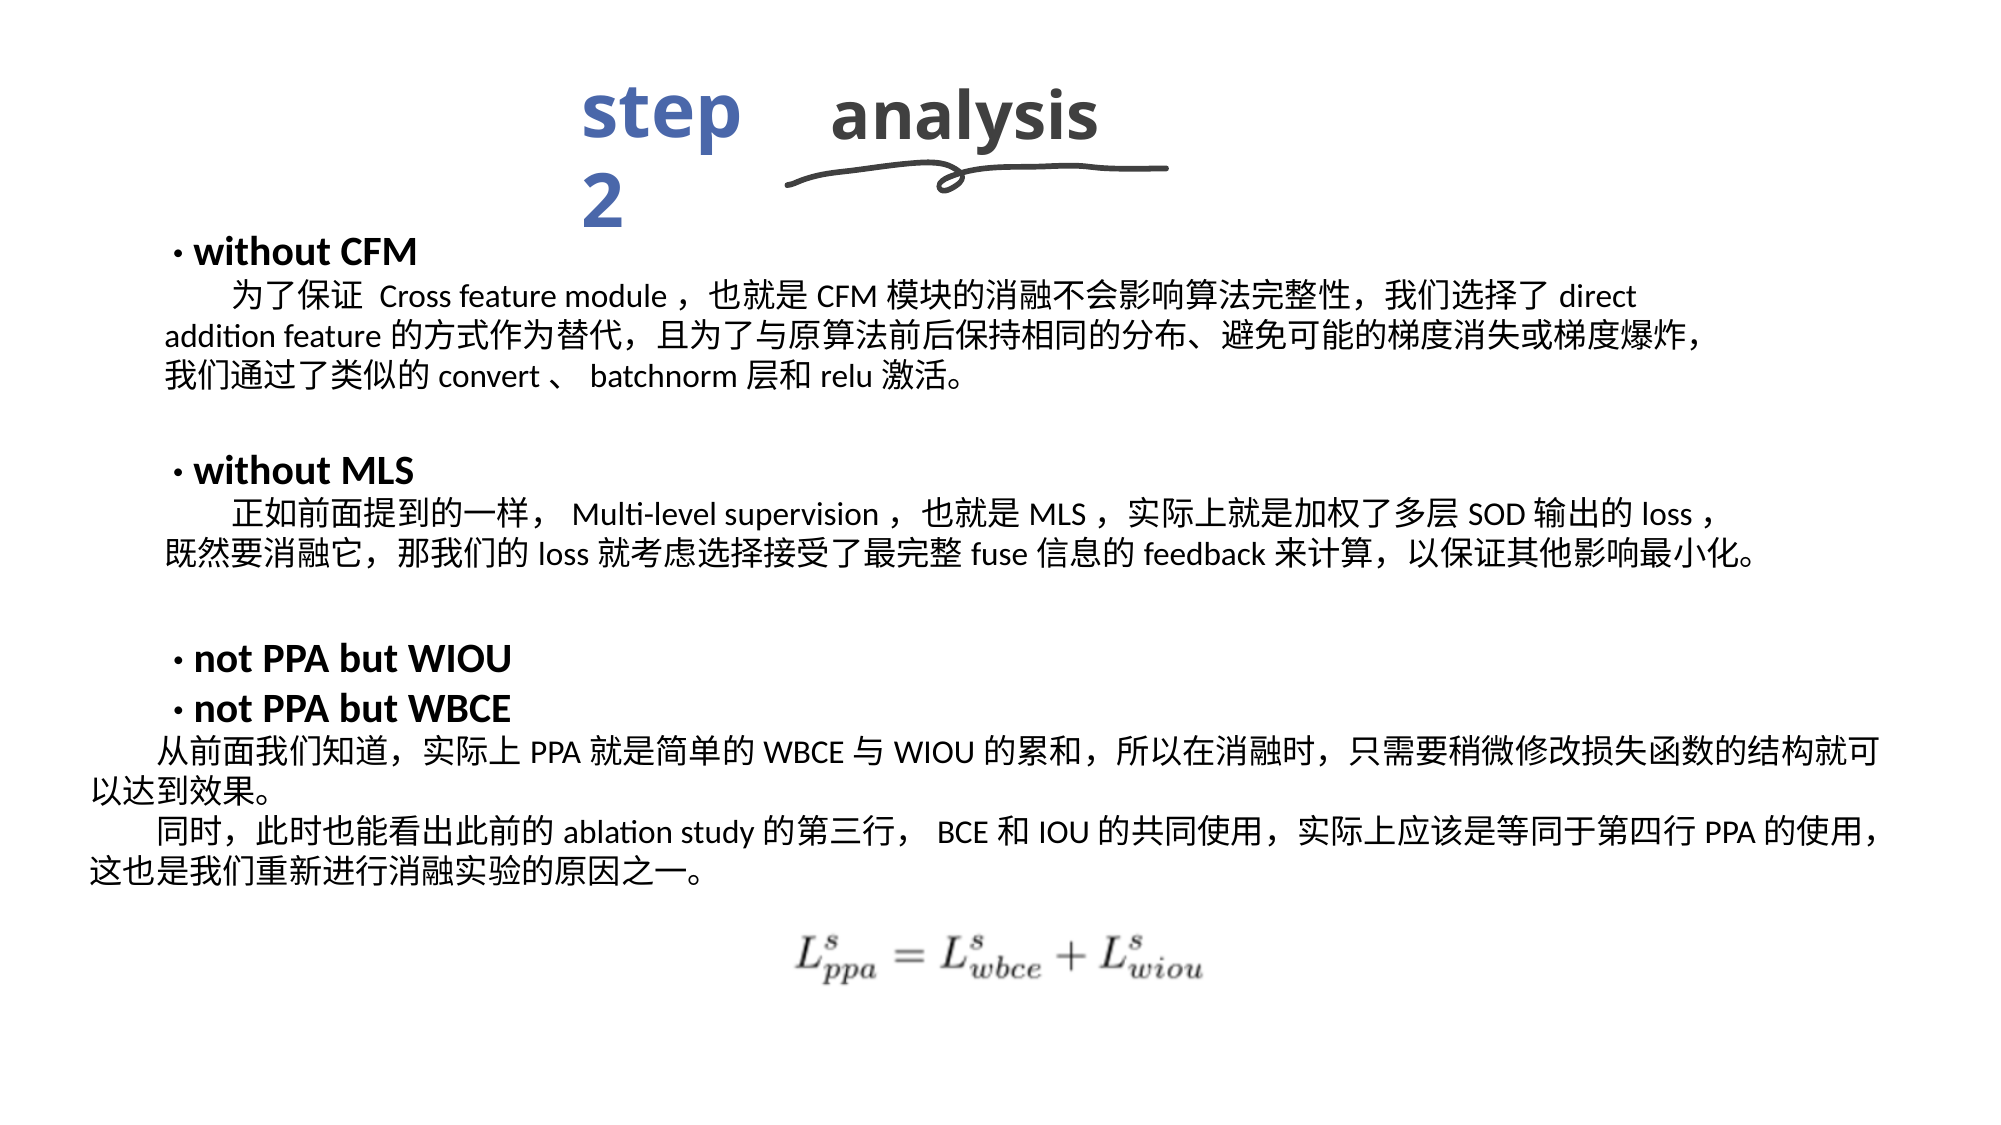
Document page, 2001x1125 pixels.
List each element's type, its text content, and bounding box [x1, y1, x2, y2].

text_box · without MLS 正如前面提到的一样，Multi-level supervision，也就是MLS，实际上就是加权了多层SOD输出的loss，既然要消融它，那我们的loss就考虑选择接受了最完整fuse信息的feedback来计算，以保证其他影响最小化。 [74, 435, 1767, 580]
text_box step2 [566, 55, 799, 216]
text_box · not PPA but WIOU · not PPA but WBCE 从前面我们知道，实际上PPA就是简单的WBCE与WIOU的累和，所以在消融时，只需要稍微修改损失函数的结构就可以达到效果。 同时，此时也能看出此前的ablation study的第三行，BCE和IOU的共同使用，实际上应该是等同于第四行PPA的使用，这也是我们重新进行消融实验的原因之一。 [74, 623, 1926, 898]
text_box [799, 161, 1169, 194]
text_box · without CFM 为了保证 Cross feature module，也就是CFM模块的消融不会影响算法完整性，我们选择了direct addition feature的方式作为替代，且为了与原算法前后保持相同的分布、避免可能的梯度消失或梯度爆炸，我们通过了类似的convert、batchnorm层和relu激活。 [74, 216, 1767, 402]
picture [764, 900, 1236, 1022]
text_box analysis [799, 65, 1316, 161]
